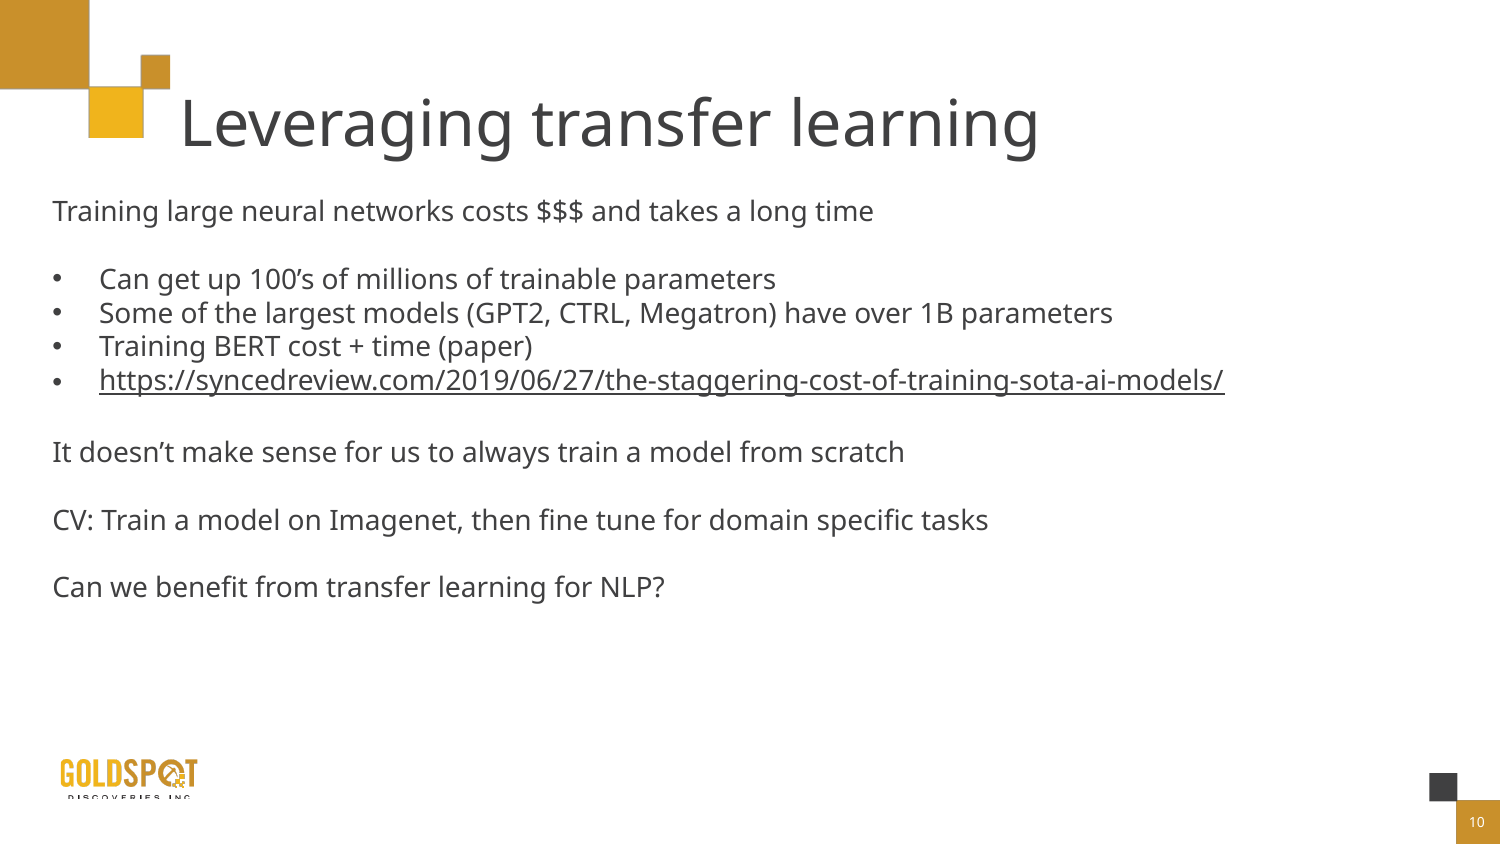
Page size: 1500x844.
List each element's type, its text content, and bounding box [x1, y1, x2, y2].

text_box 10 [1379, 764, 1500, 844]
title Leveraging transfer learning [164, 74, 1065, 177]
text_box Training large neural networks costs $$$ and takes a long time Can get up 100’s of millions of trainable parameters Some of the largest models (GPT2, CTRL, Megatron) have over 1B parameters Training BERT cost + time (paper) https://syncedreview.com/2019/06/27/the-staggering-cost-of-training-sota-ai-models/ It doesn’t make sense for us to always train a model from scratch CV: Train a model on Imagenet, then fine tune for domain specific tasks Can we benefit from transfer learning for NLP? [37, 186, 1475, 611]
